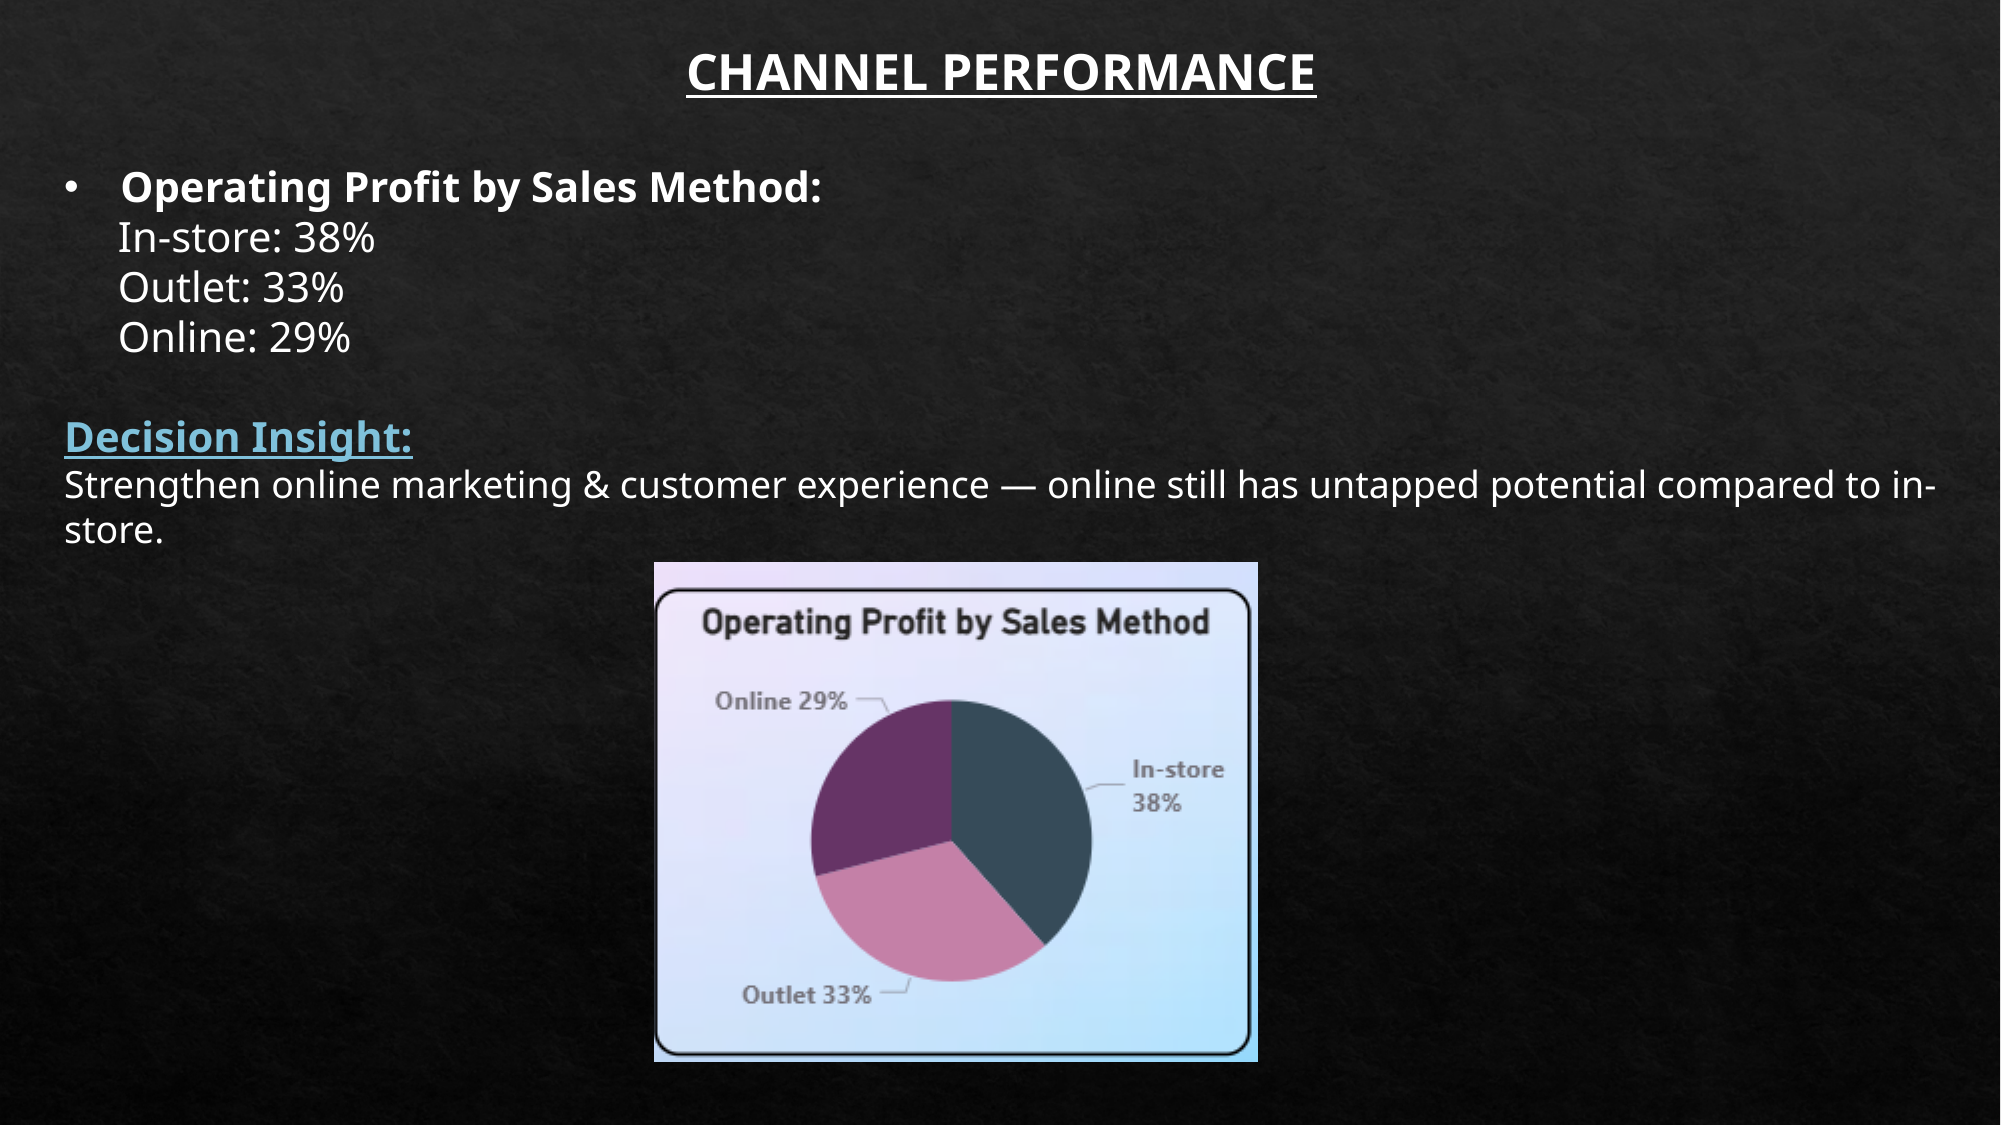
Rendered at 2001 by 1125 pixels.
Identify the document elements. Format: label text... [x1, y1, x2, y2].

text_box CHANNEL PERFORMANCE Operating Profit by Sales Method: In-store: 38% Outlet: 33% Online: 29% Decision Insight: Strengthen online marketing & customer experience — online still has untapped potential compared to in-store. [49, 33, 1954, 559]
picture [654, 562, 1258, 1062]
